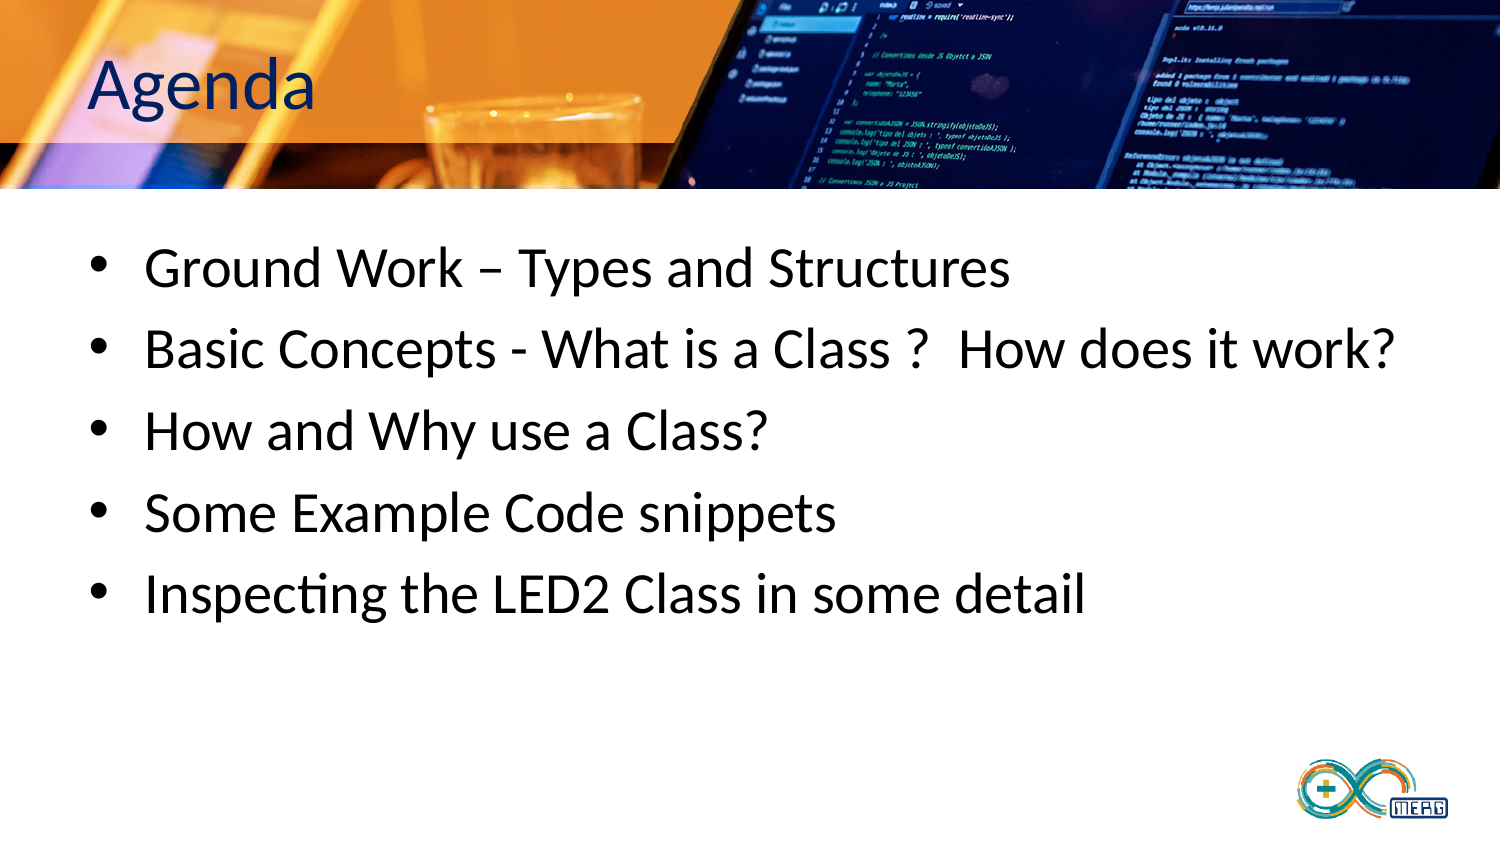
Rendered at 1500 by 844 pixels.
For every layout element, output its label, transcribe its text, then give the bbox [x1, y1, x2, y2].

title Agenda [72, 16, 1425, 142]
picture [0, 0, 1500, 844]
list Ground Work – Types and Structures Basic Concepts - What is a Class ? How does it work? How and Why use a Class? Some Example Code snippets Inspecting the LED2 Class in some detail [73, 221, 1427, 782]
